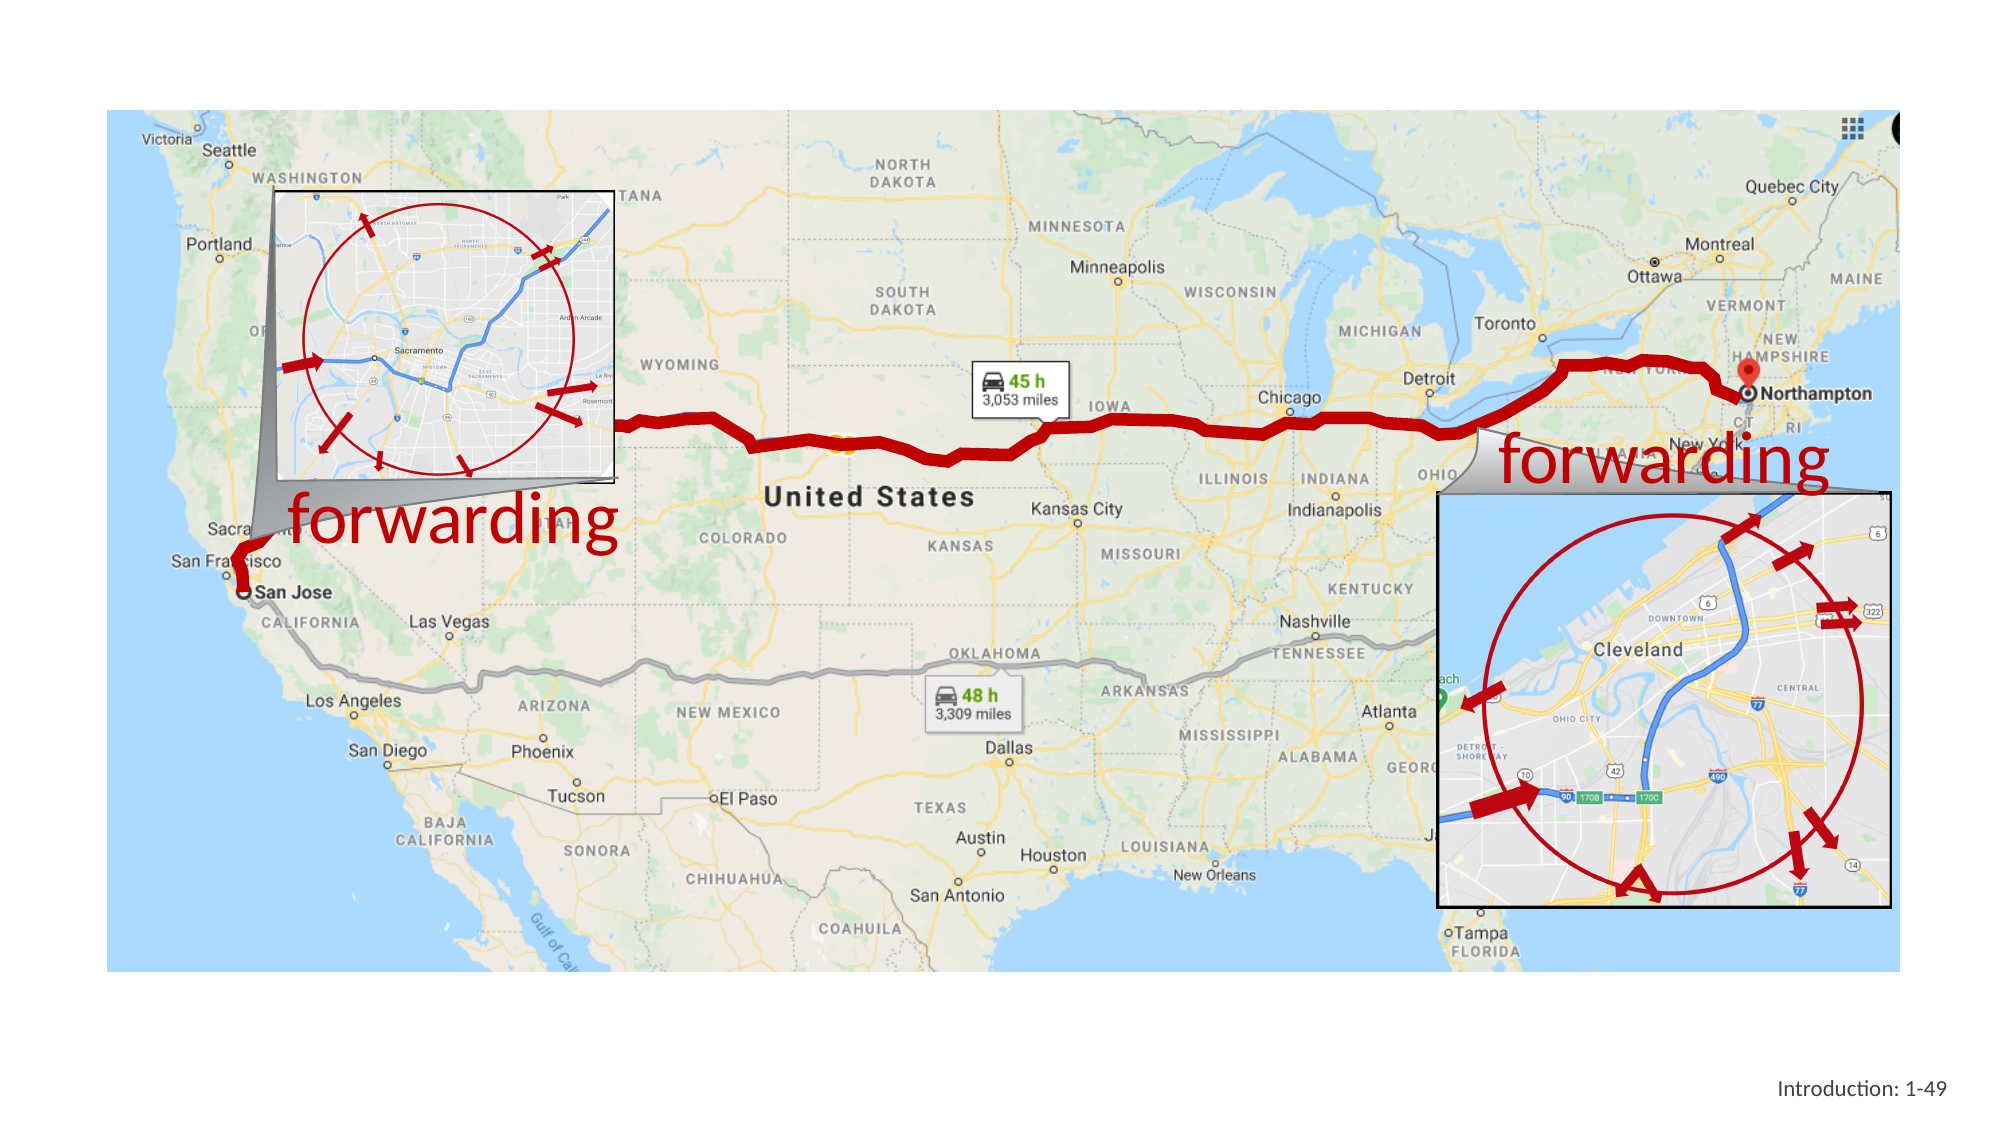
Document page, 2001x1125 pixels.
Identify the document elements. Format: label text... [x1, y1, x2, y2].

slide_number Introduction: 1-49 [1512, 1056, 1963, 1117]
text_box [1436, 427, 1892, 909]
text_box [250, 185, 619, 540]
picture [107, 110, 1900, 972]
